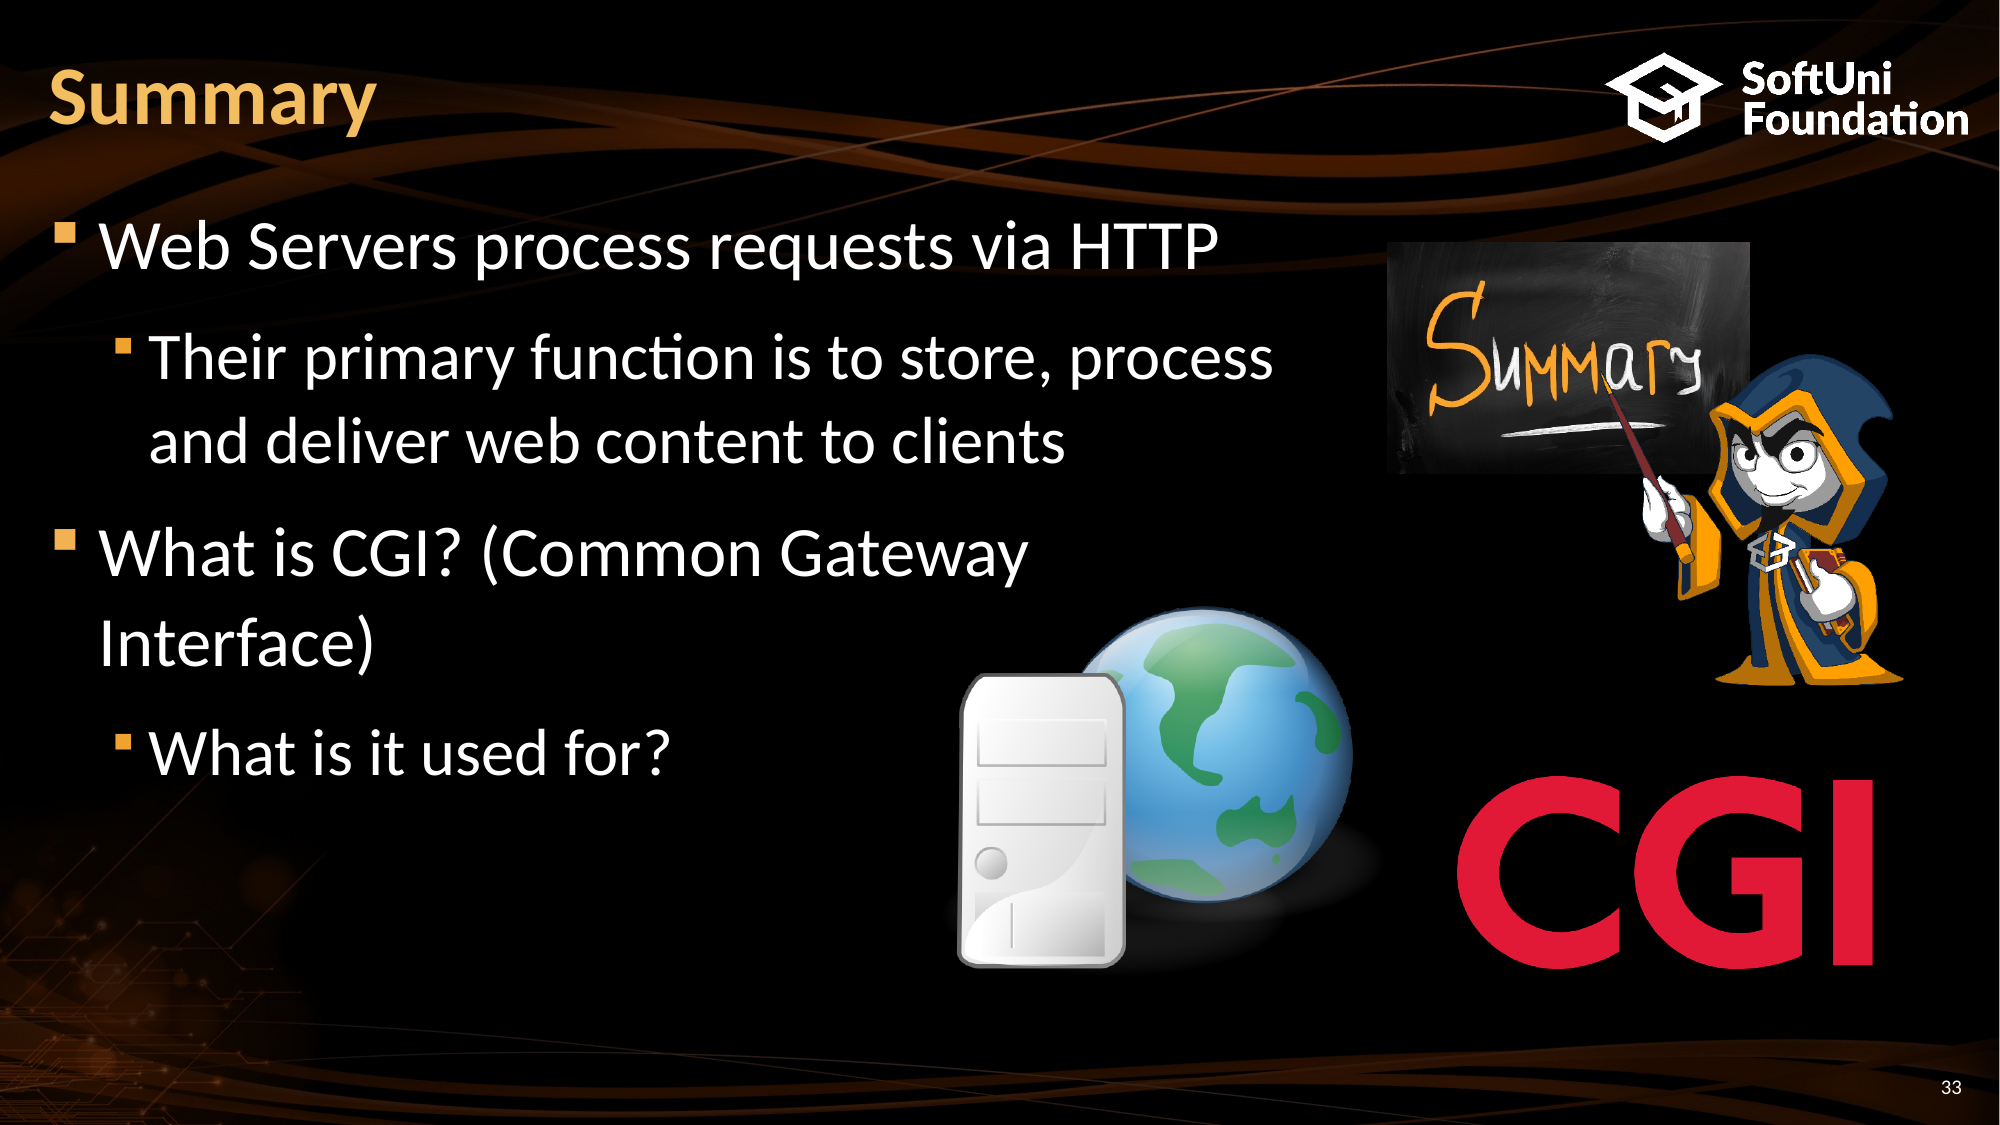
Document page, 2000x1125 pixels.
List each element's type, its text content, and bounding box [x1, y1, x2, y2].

picture [0, 0, 2000, 1125]
list Web Servers process requests via HTTP Their primary function is to store, process and deliver web content to clients What is CGI? (Common Gateway Interface) What is it used for? [31, 189, 1300, 1025]
slide_number 33 [1897, 1070, 1968, 1103]
title Summary [30, 6, 1602, 189]
